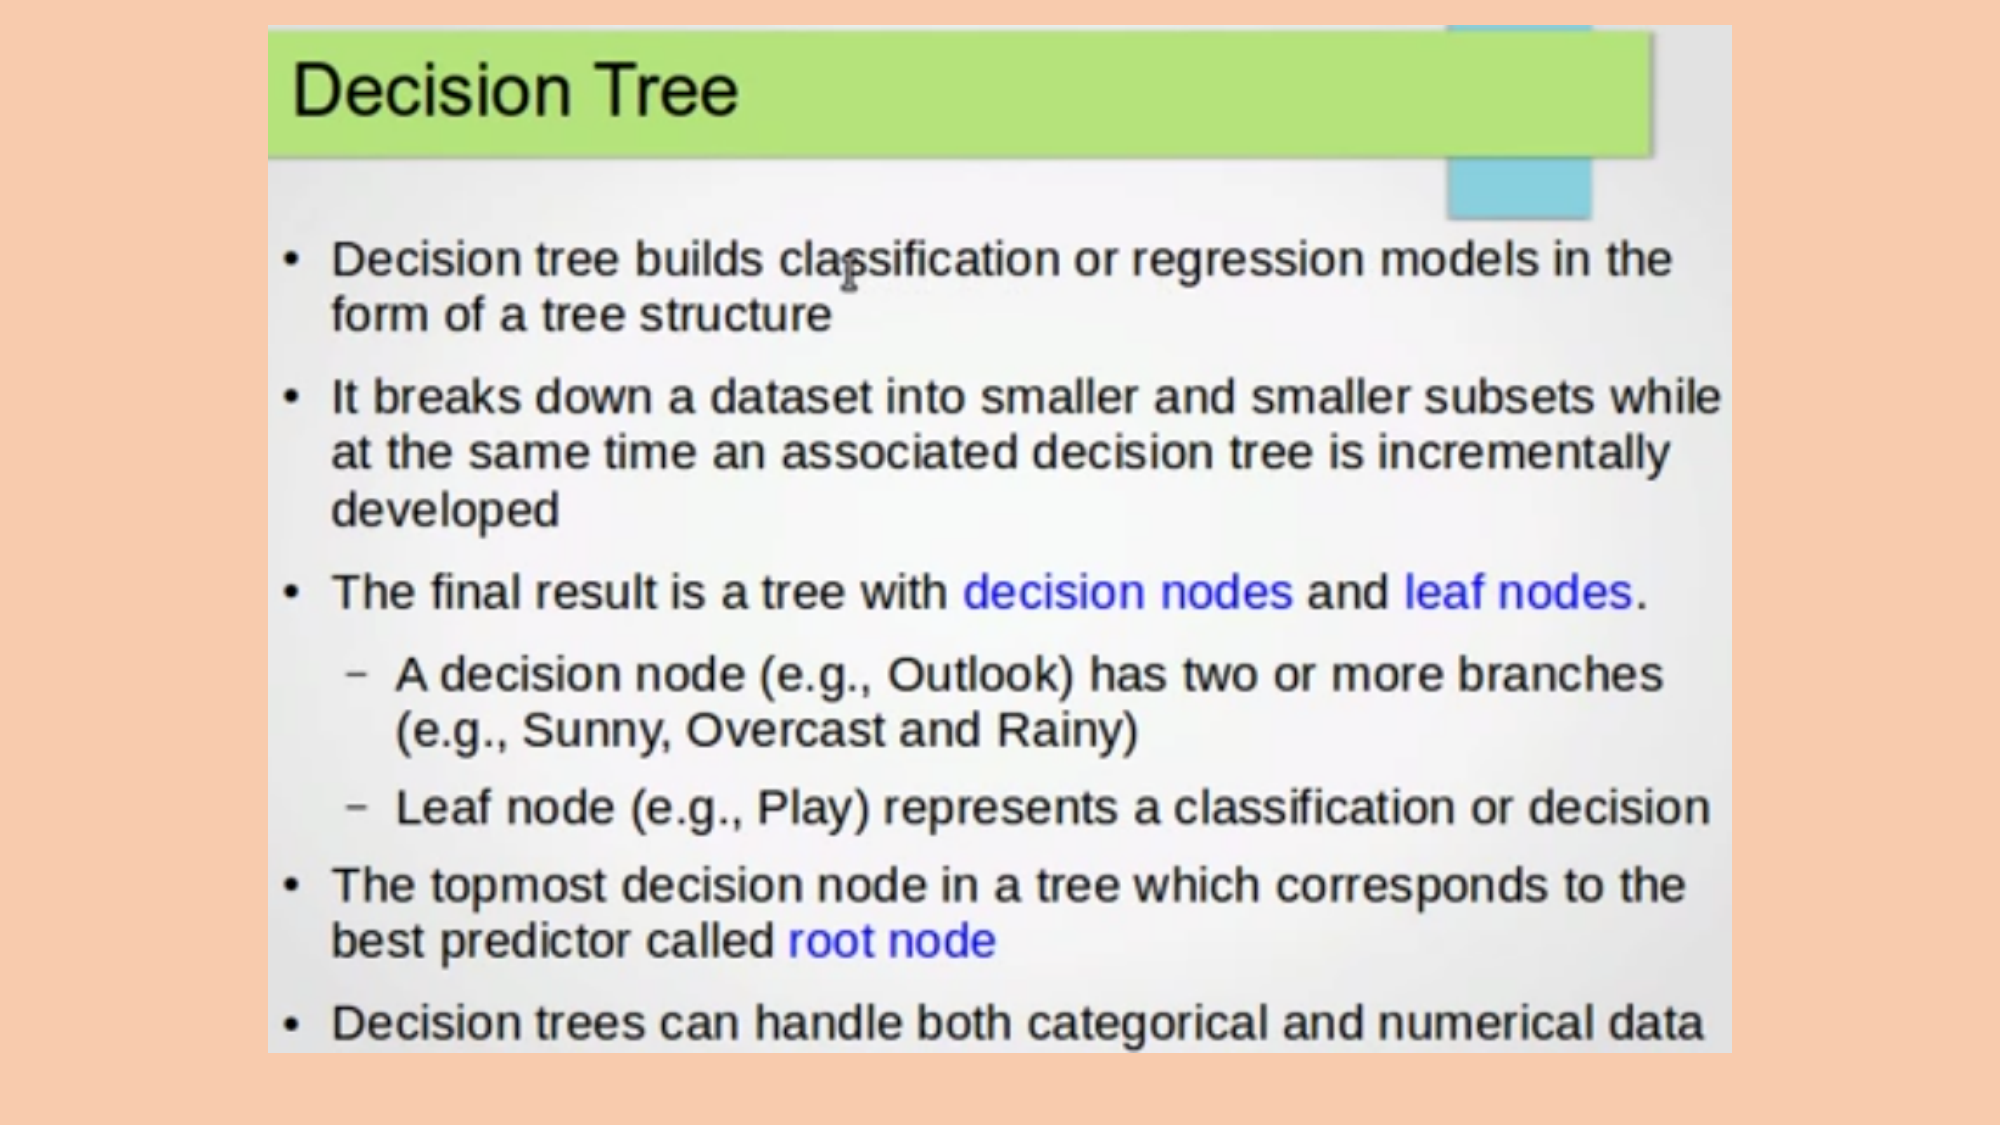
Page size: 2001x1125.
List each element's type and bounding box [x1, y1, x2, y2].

picture [267, 25, 1732, 1053]
